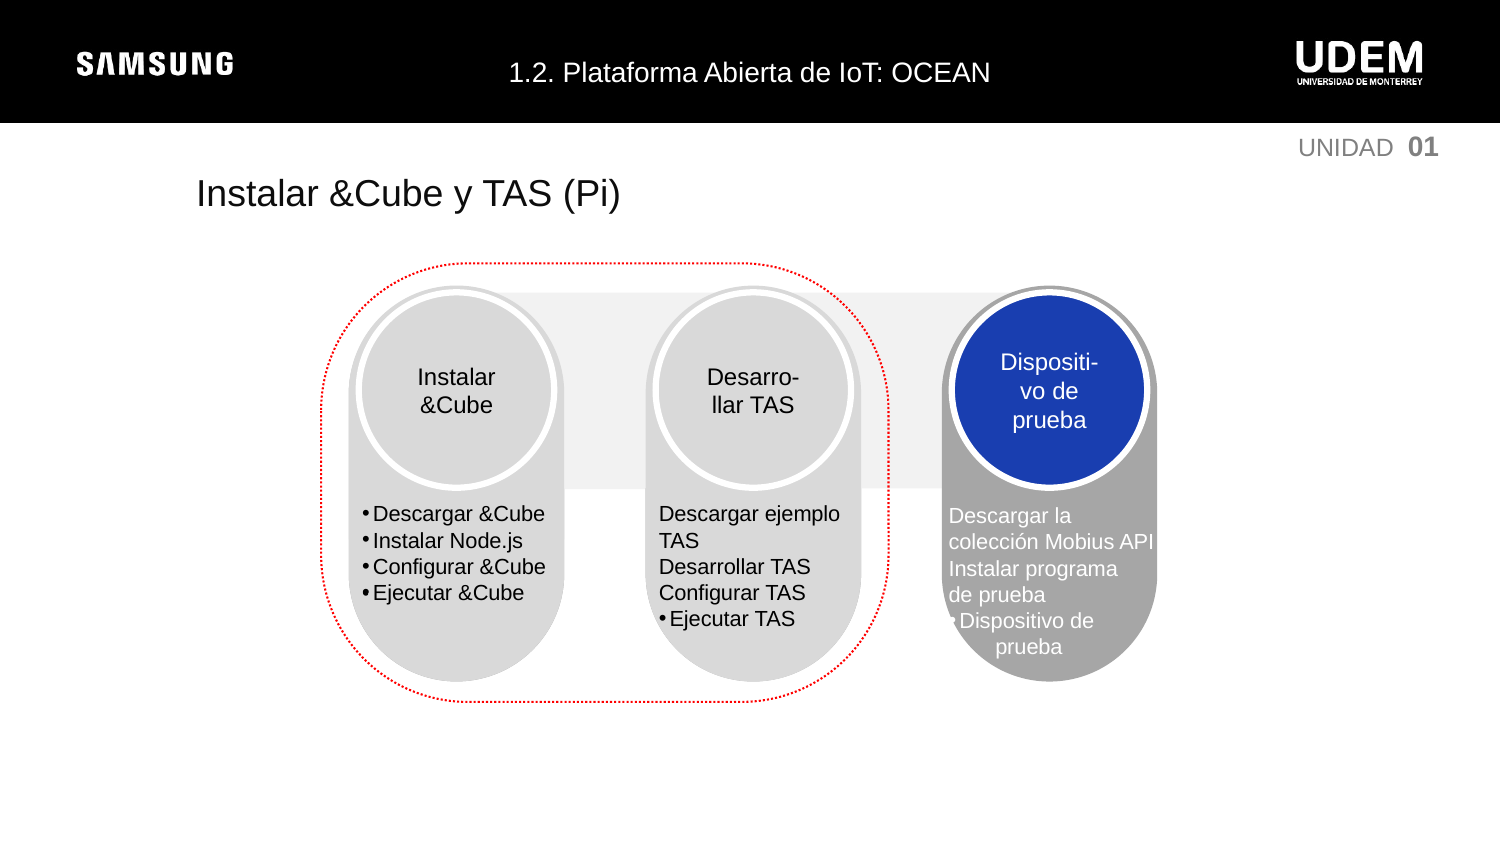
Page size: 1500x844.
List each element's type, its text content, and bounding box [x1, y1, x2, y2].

text_box 1.2. Plataforma Abierta de IoT: OCEAN [279, 54, 1221, 88]
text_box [321, 263, 1158, 702]
picture [0, 0, 1500, 844]
text_box UNIDAD 01 [1289, 127, 1439, 162]
text_box Instalar &Cube y TAS (Pi) [195, 168, 1305, 215]
